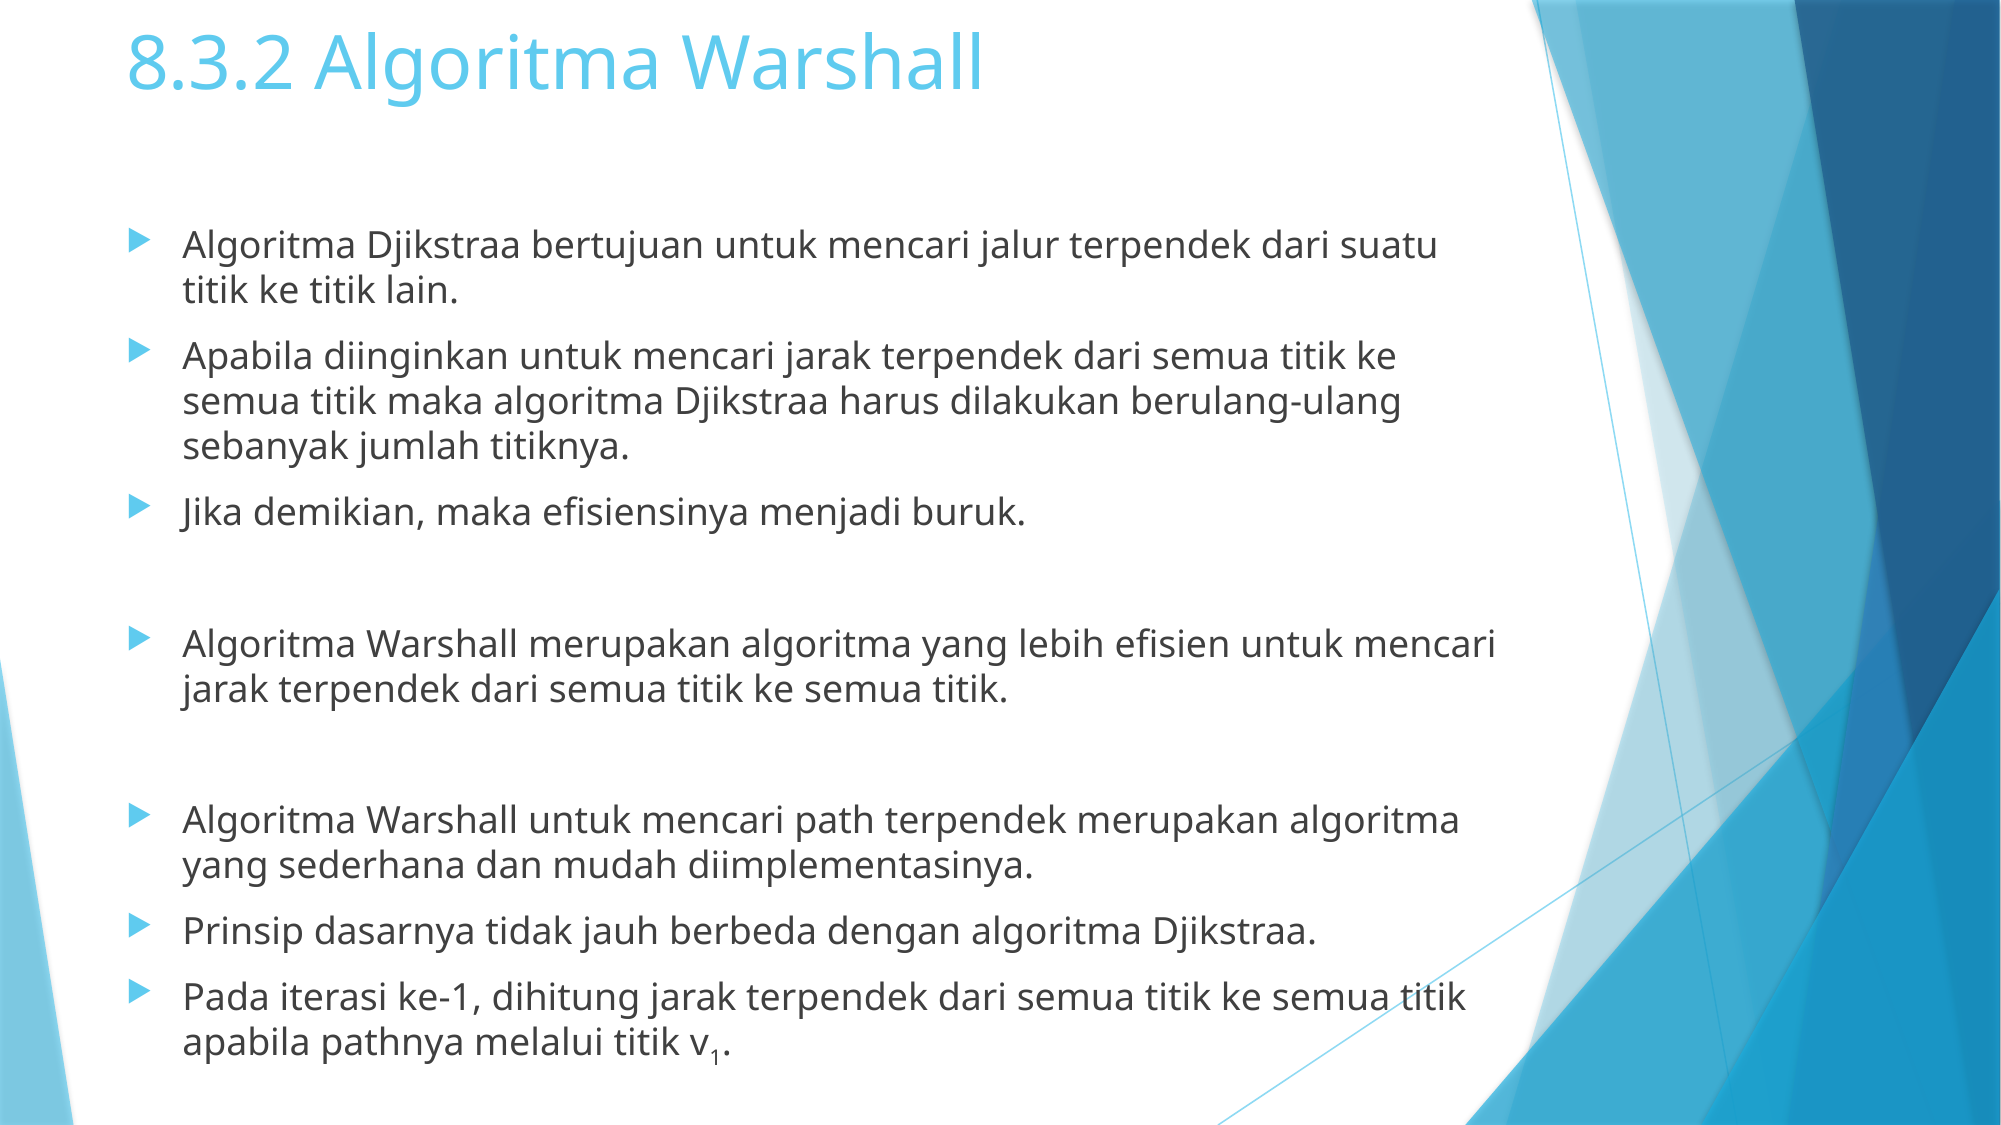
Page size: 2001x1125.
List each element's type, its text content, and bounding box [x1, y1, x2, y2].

title 8.3.2 Algoritma Warshall [111, 7, 1522, 213]
list Algoritma Djikstraa bertujuan untuk mencari jalur terpendek dari suatu titik ke titik lain. Apabila diinginkan untuk mencari jarak terpendek dari semua titik ke semua titik maka algoritma Djikstraa harus dilakukan berulang-ulang sebanyak jumlah titiknya. Jika demikian, maka efisiensinya menjadi buruk. Algoritma Warshall merupakan algoritma yang lebih efisien untuk mencari jarak terpendek dari semua titik ke semua titik. Algoritma Warshall untuk mencari path terpendek merupakan algoritma yang sederhana dan mudah diimplementasinya. Prinsip dasarnya tidak jauh berbeda dengan algoritma Djikstraa. Pada iterasi ke-1, dihitung jarak terpendek dari semua titik ke semua titik apabila pathnya melalui titik v1. [111, 213, 1522, 1108]
